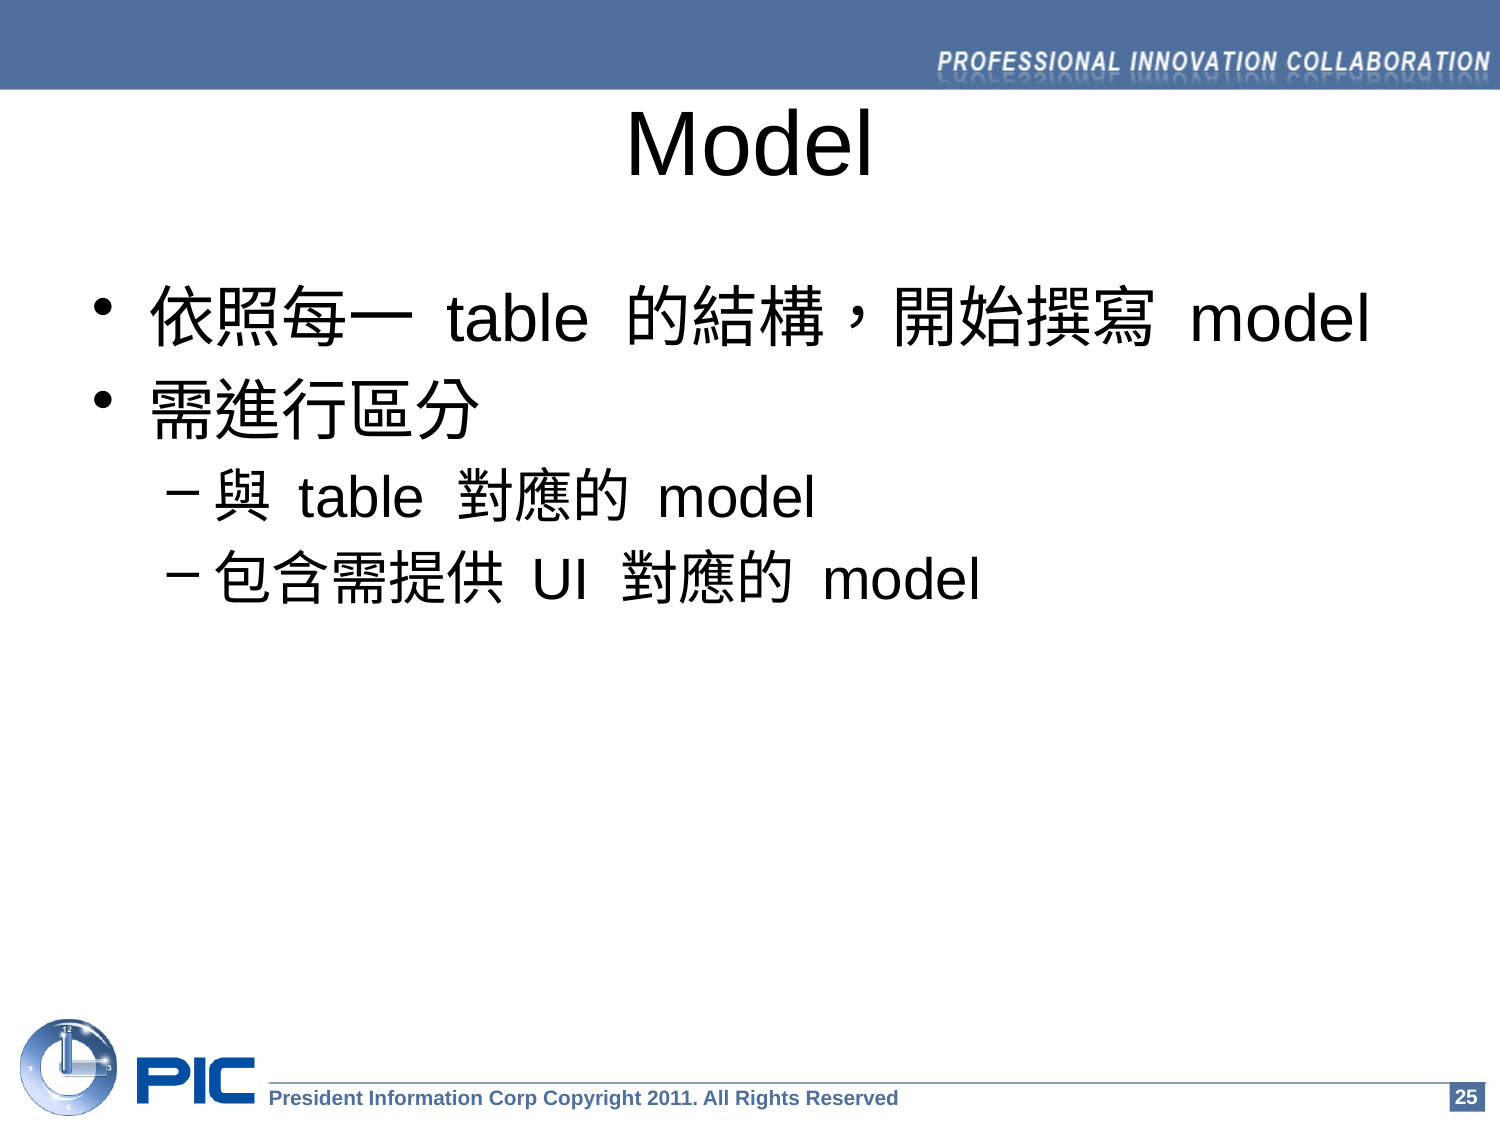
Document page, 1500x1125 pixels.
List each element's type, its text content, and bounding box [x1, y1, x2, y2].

title Model [74, 44, 1426, 233]
list 依照每一 table 的結構，開始撰寫 model 需進行區分 與 table 對應的 model 包含需提供 UI 對應的 model [76, 266, 1428, 1010]
picture [0, 0, 1500, 1125]
